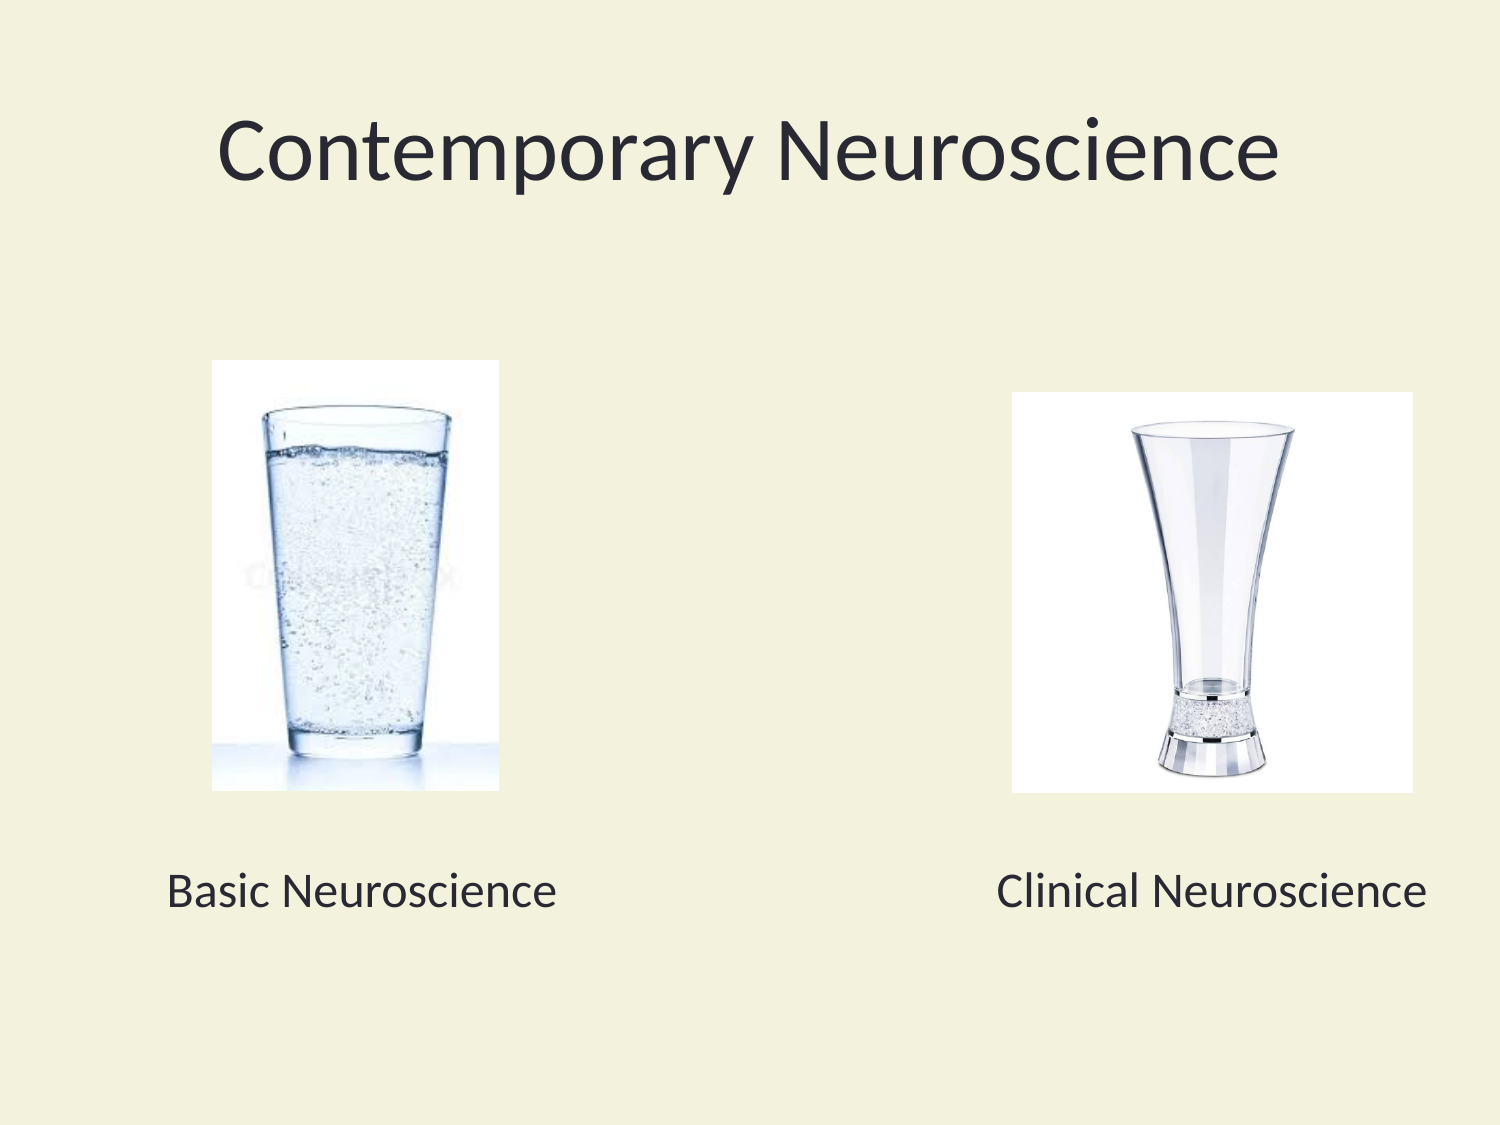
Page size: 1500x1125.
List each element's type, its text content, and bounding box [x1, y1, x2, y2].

picture [1012, 391, 1413, 793]
title Contemporary Neuroscience [75, 50, 1425, 238]
text_box Clinical Neuroscience [981, 849, 1443, 925]
text_box Basic Neuroscience [151, 849, 573, 925]
picture [212, 360, 499, 791]
